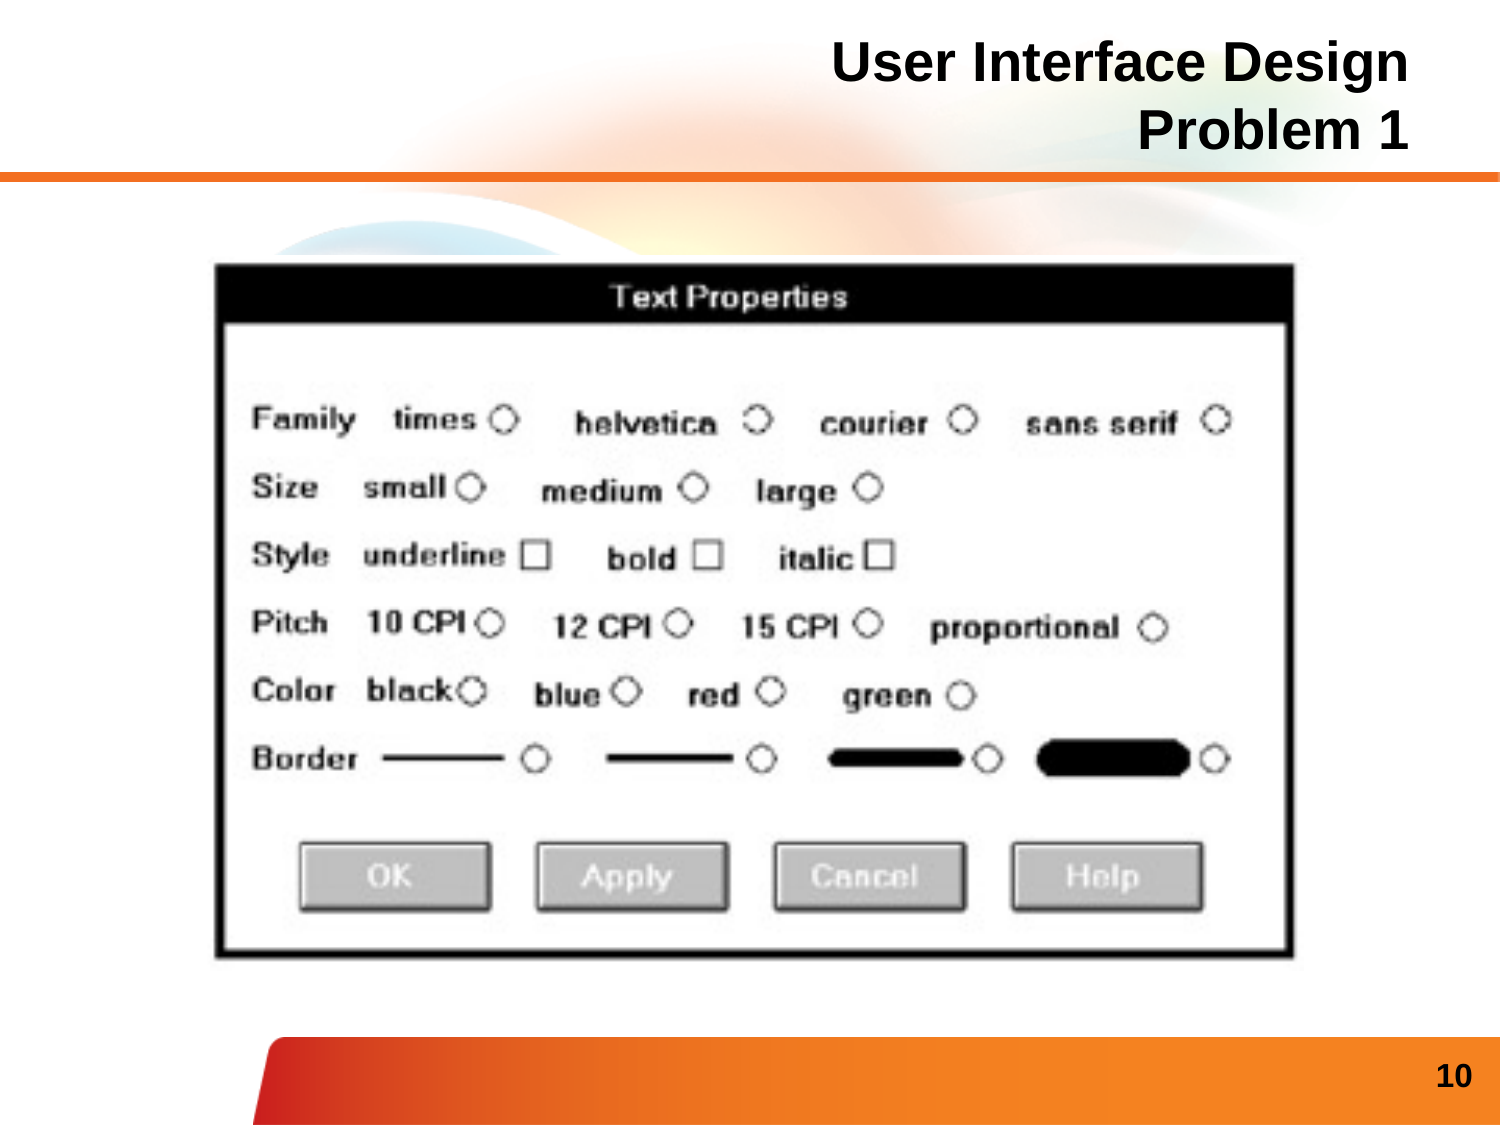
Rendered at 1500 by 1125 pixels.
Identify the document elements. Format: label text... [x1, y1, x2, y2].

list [206, 255, 1304, 972]
title User Interface Design Problem 1 [437, 24, 1425, 161]
picture [253, 1037, 1500, 1125]
picture [0, 0, 1500, 486]
